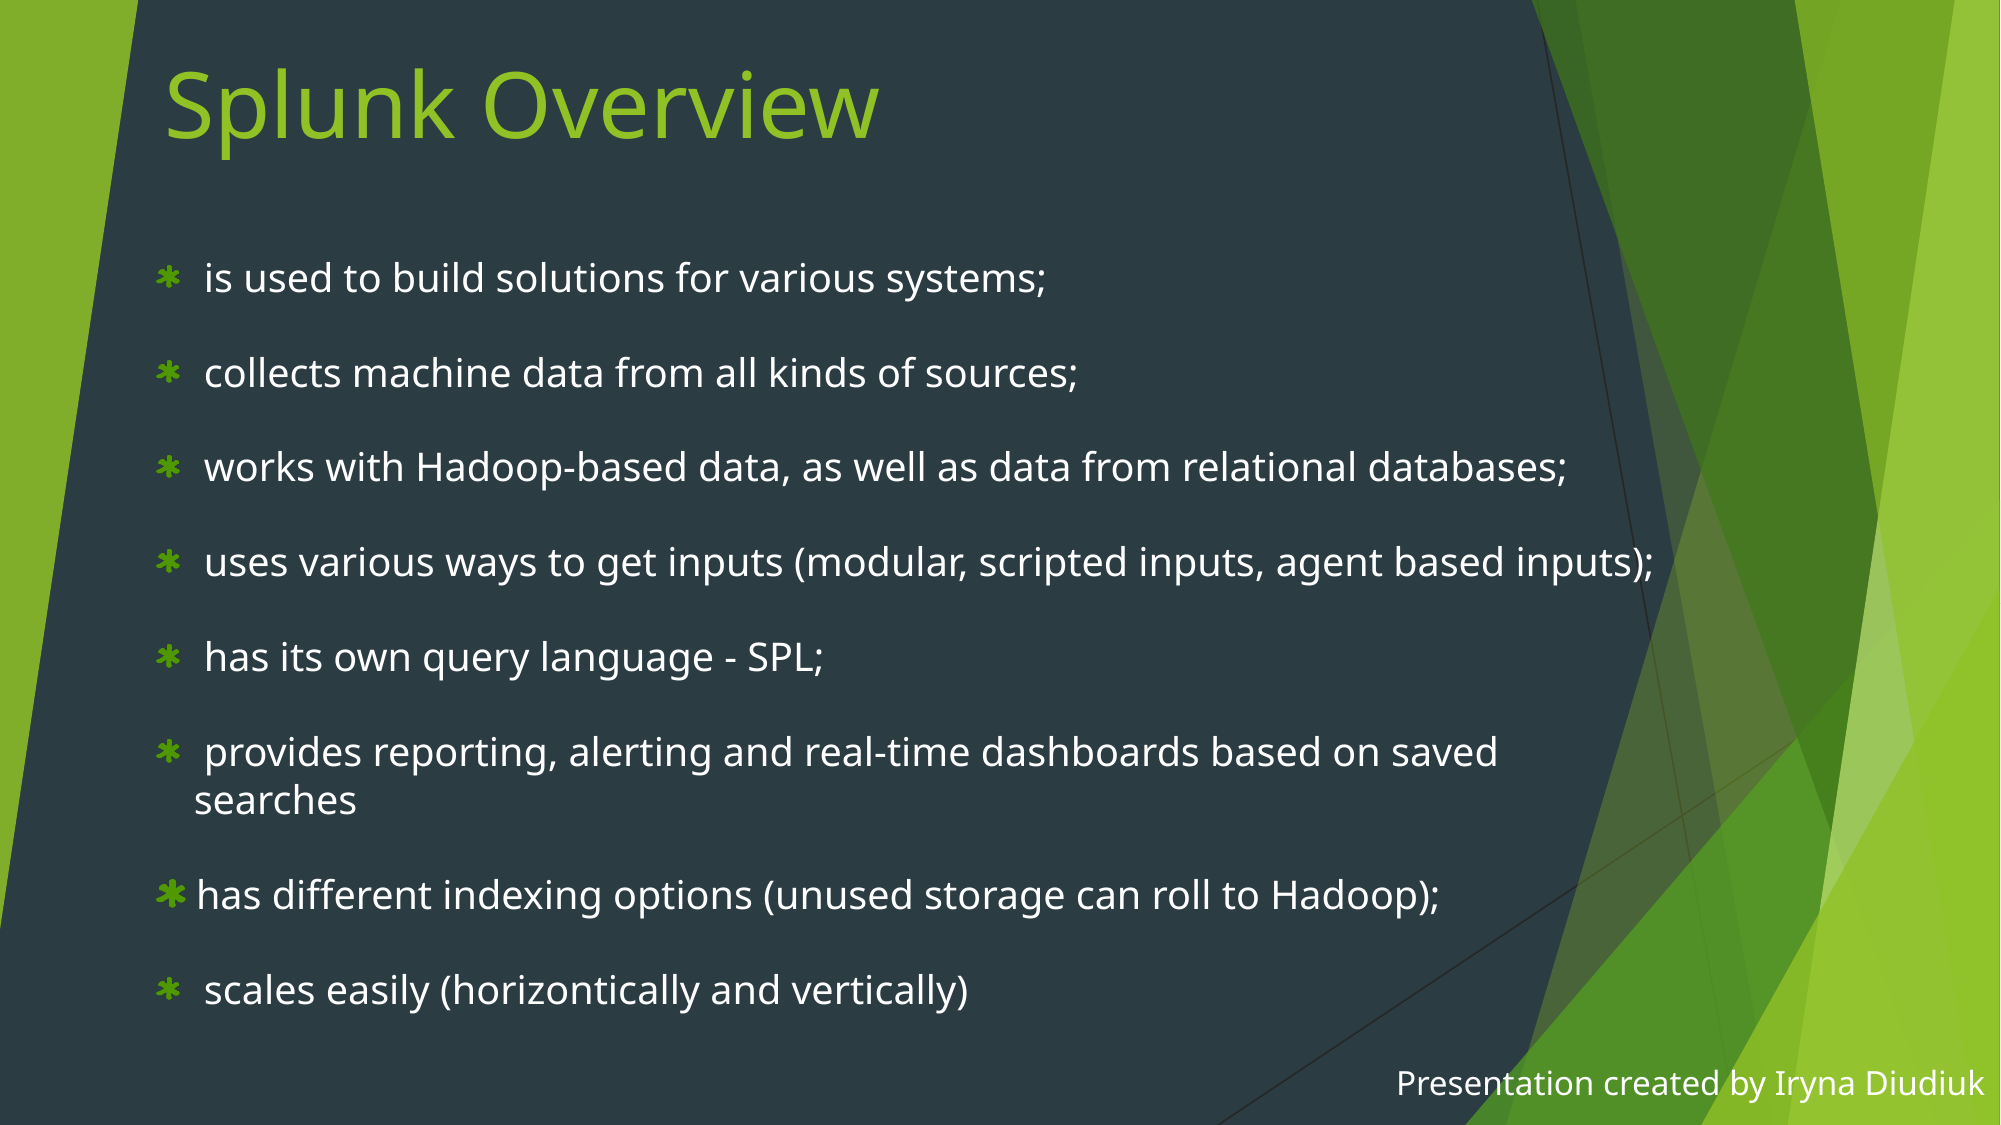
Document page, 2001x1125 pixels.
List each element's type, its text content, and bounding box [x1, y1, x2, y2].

title Splunk Overview [156, 13, 1934, 165]
subtitle Presentation created by Iryna Diudiuk [718, 1054, 1994, 1125]
picture [156, 644, 180, 668]
picture [156, 739, 180, 763]
picture [156, 265, 180, 288]
picture [156, 879, 186, 908]
text_box is used to build solutions for various systems; collects machine data from all kinds of sources; works with Hadoop-based data, as well as data from relational databases; uses various ways to get inputs (modular, scripted inputs, agent based inputs); has its own query language - SPL; provides reporting, alerting and real-time dashboards based on saved searches has different indexing options (unused storage can roll to Hadoop); scales easily (horizontically and vertically) [148, 177, 1678, 1020]
picture [156, 455, 180, 478]
picture [156, 549, 180, 573]
picture [156, 977, 180, 1000]
picture [156, 360, 180, 383]
